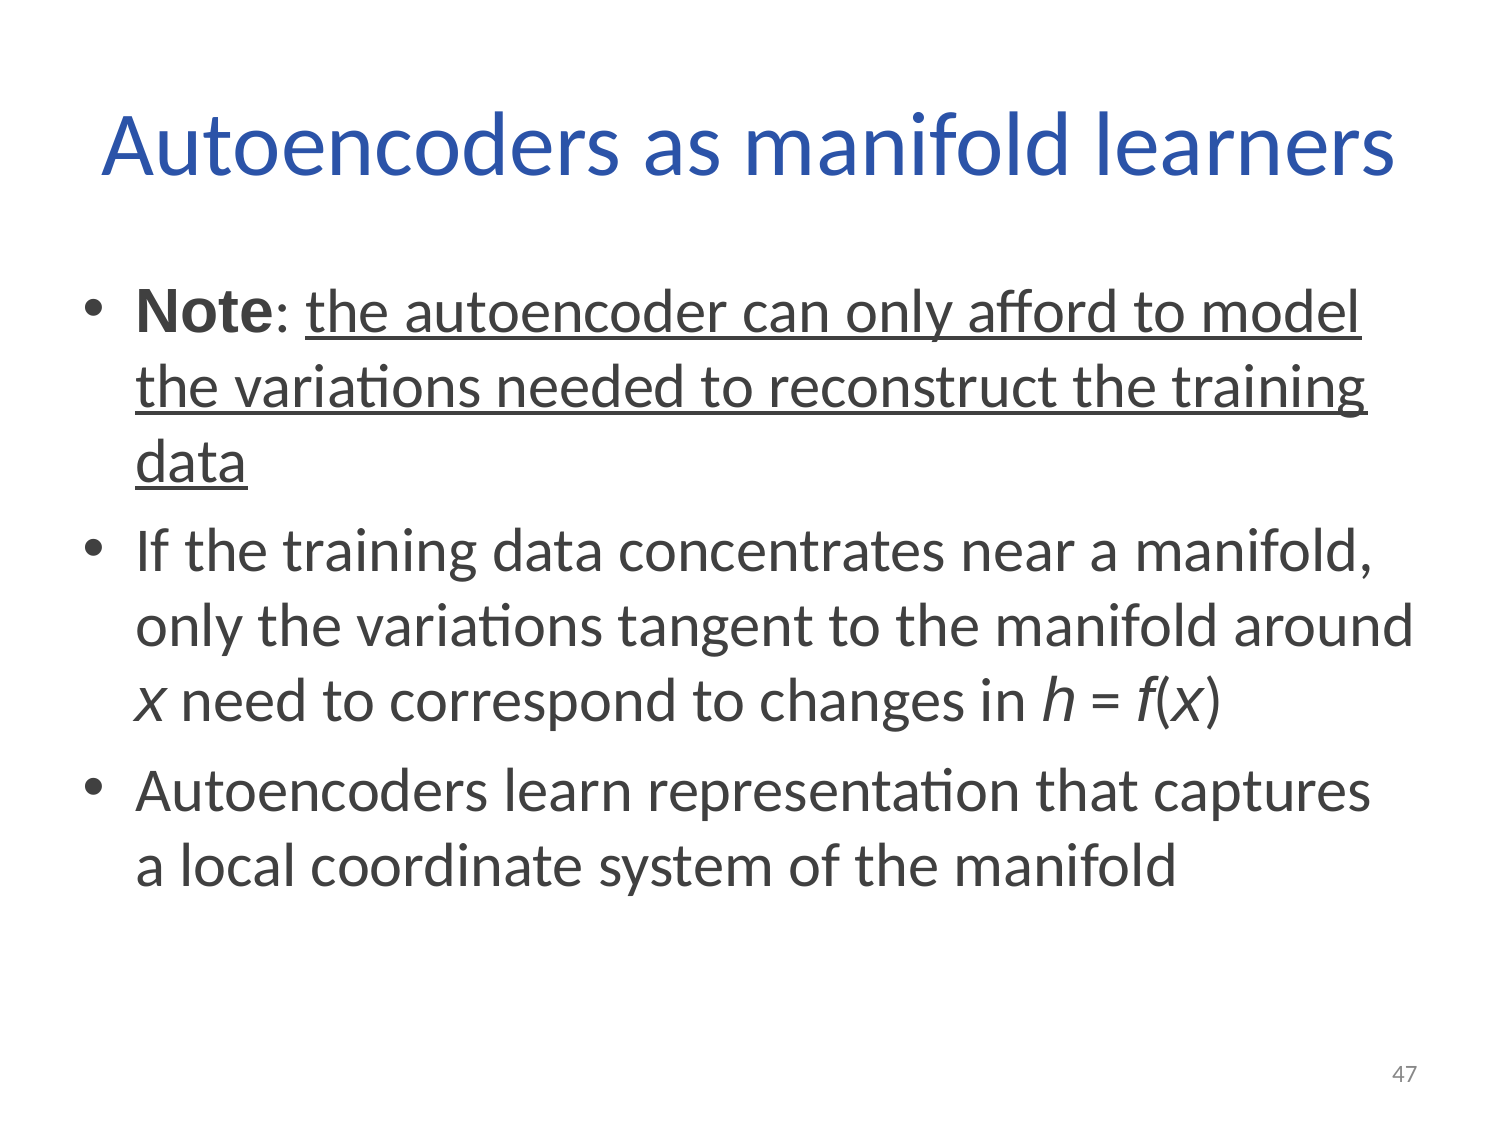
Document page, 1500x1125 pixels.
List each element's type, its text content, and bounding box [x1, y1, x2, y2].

slide_number 47 [1074, 1051, 1426, 1094]
title Autoencoders as manifold learners [74, 14, 1426, 263]
list Note: the autoencoder can only afford to model the variations needed to reconstruct the training data If the training data concentrates near a manifold, only the variations tangent to the manifold around x need to correspond to changes in h = f(x) Autoencoders learn representation that captures a local coordinate system of the manifold [74, 263, 1426, 1125]
